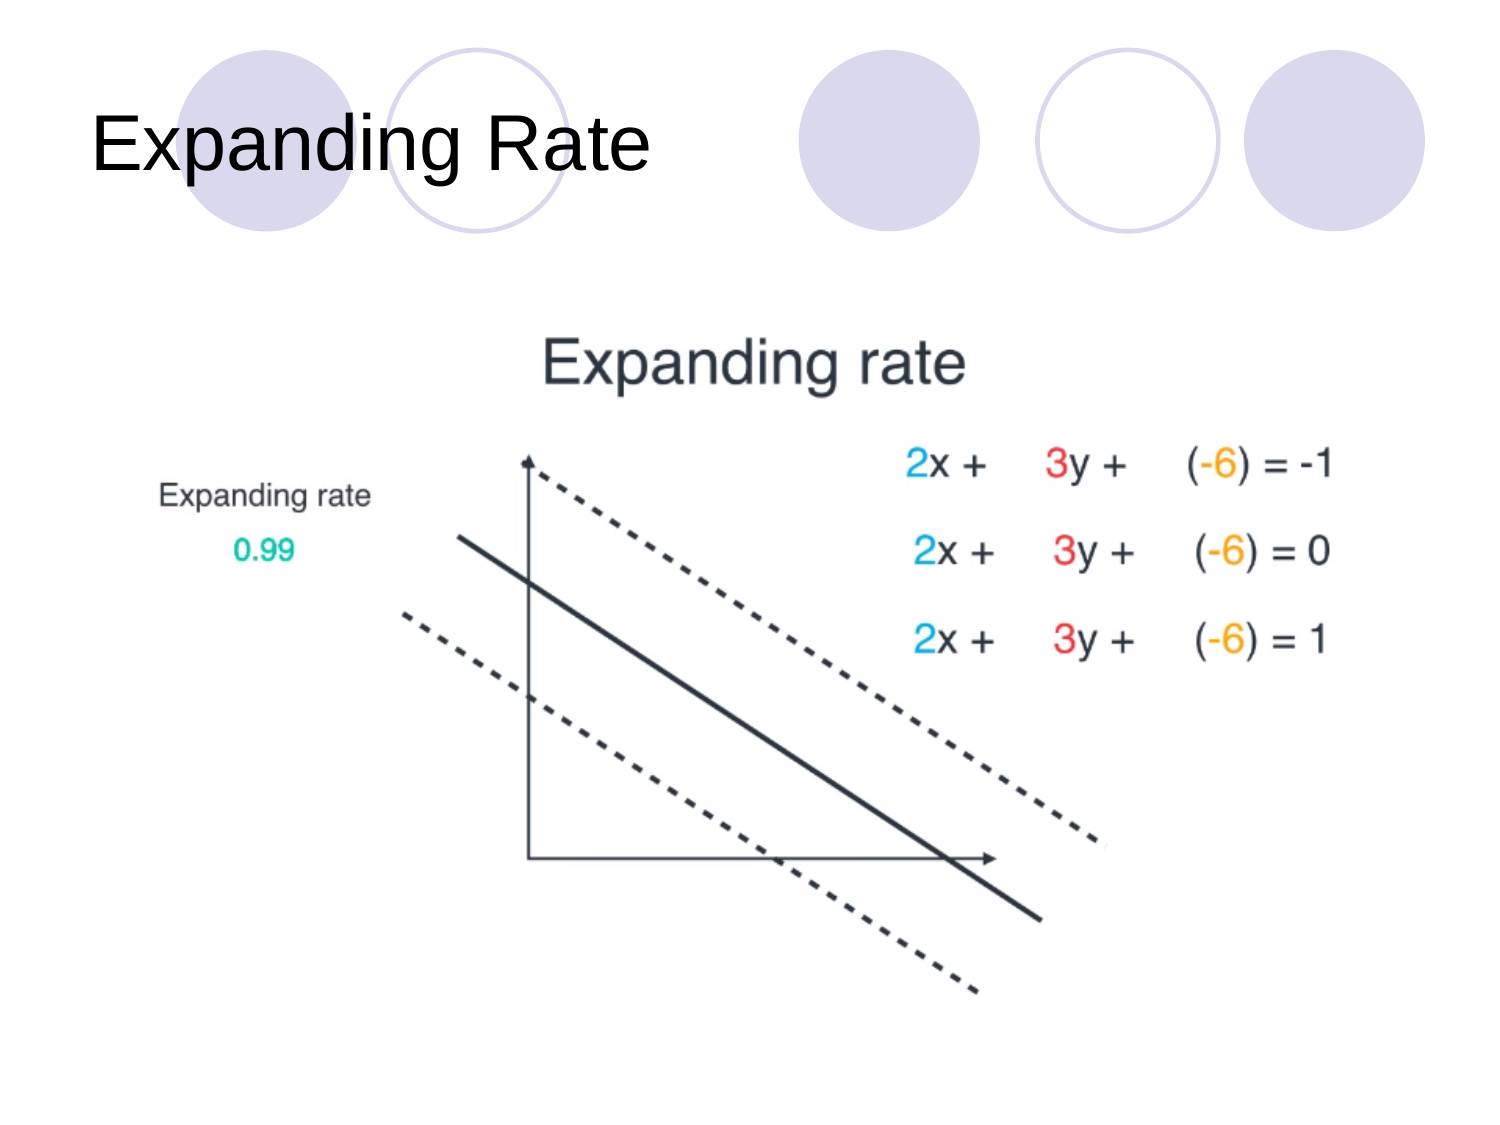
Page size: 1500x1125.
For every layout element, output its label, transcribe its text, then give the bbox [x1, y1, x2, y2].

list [125, 264, 1375, 1004]
title Expanding Rate [74, 44, 1426, 233]
